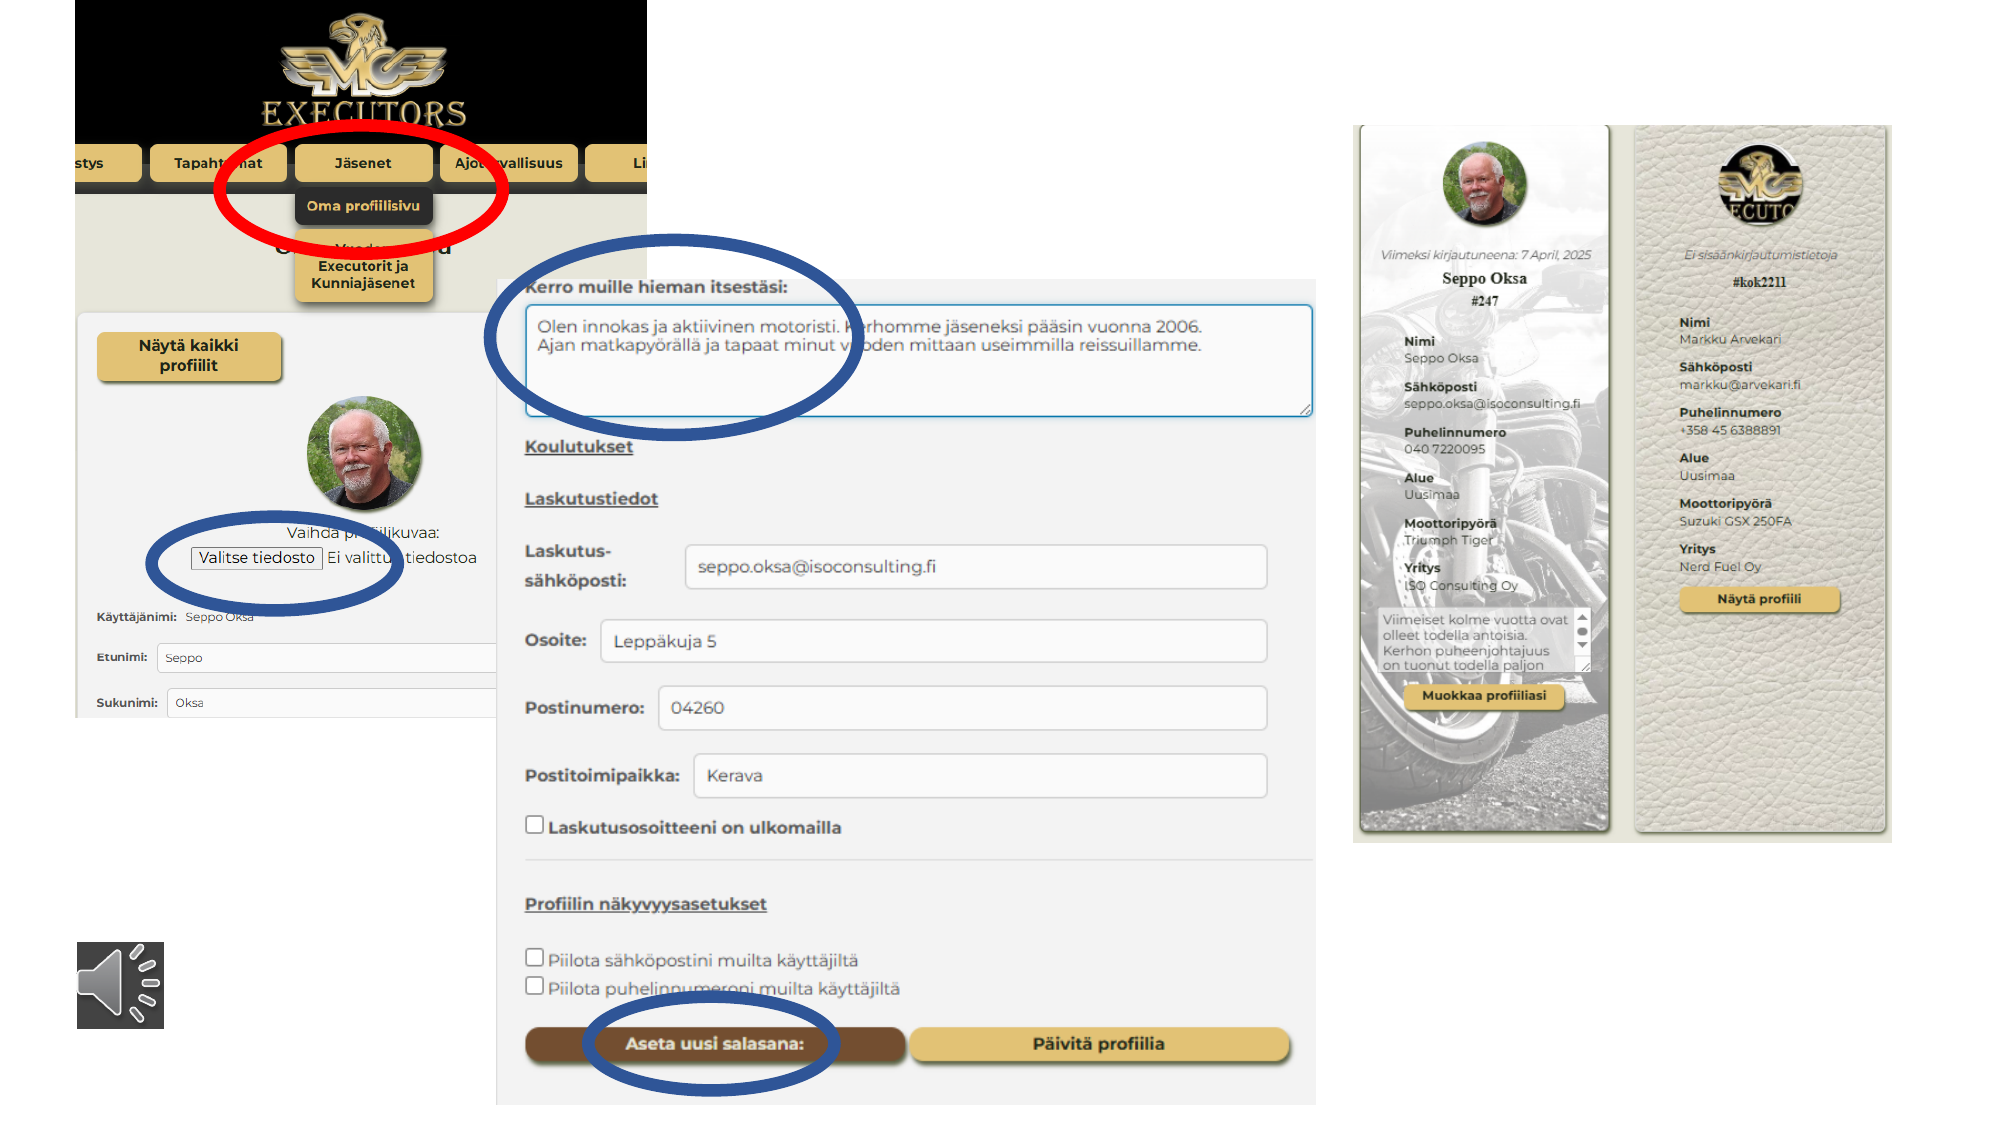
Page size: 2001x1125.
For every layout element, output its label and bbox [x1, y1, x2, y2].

picture [75, 0, 1316, 1105]
text_box [647, 238, 824, 279]
picture [1353, 125, 1892, 843]
picture [75, 940, 166, 1030]
